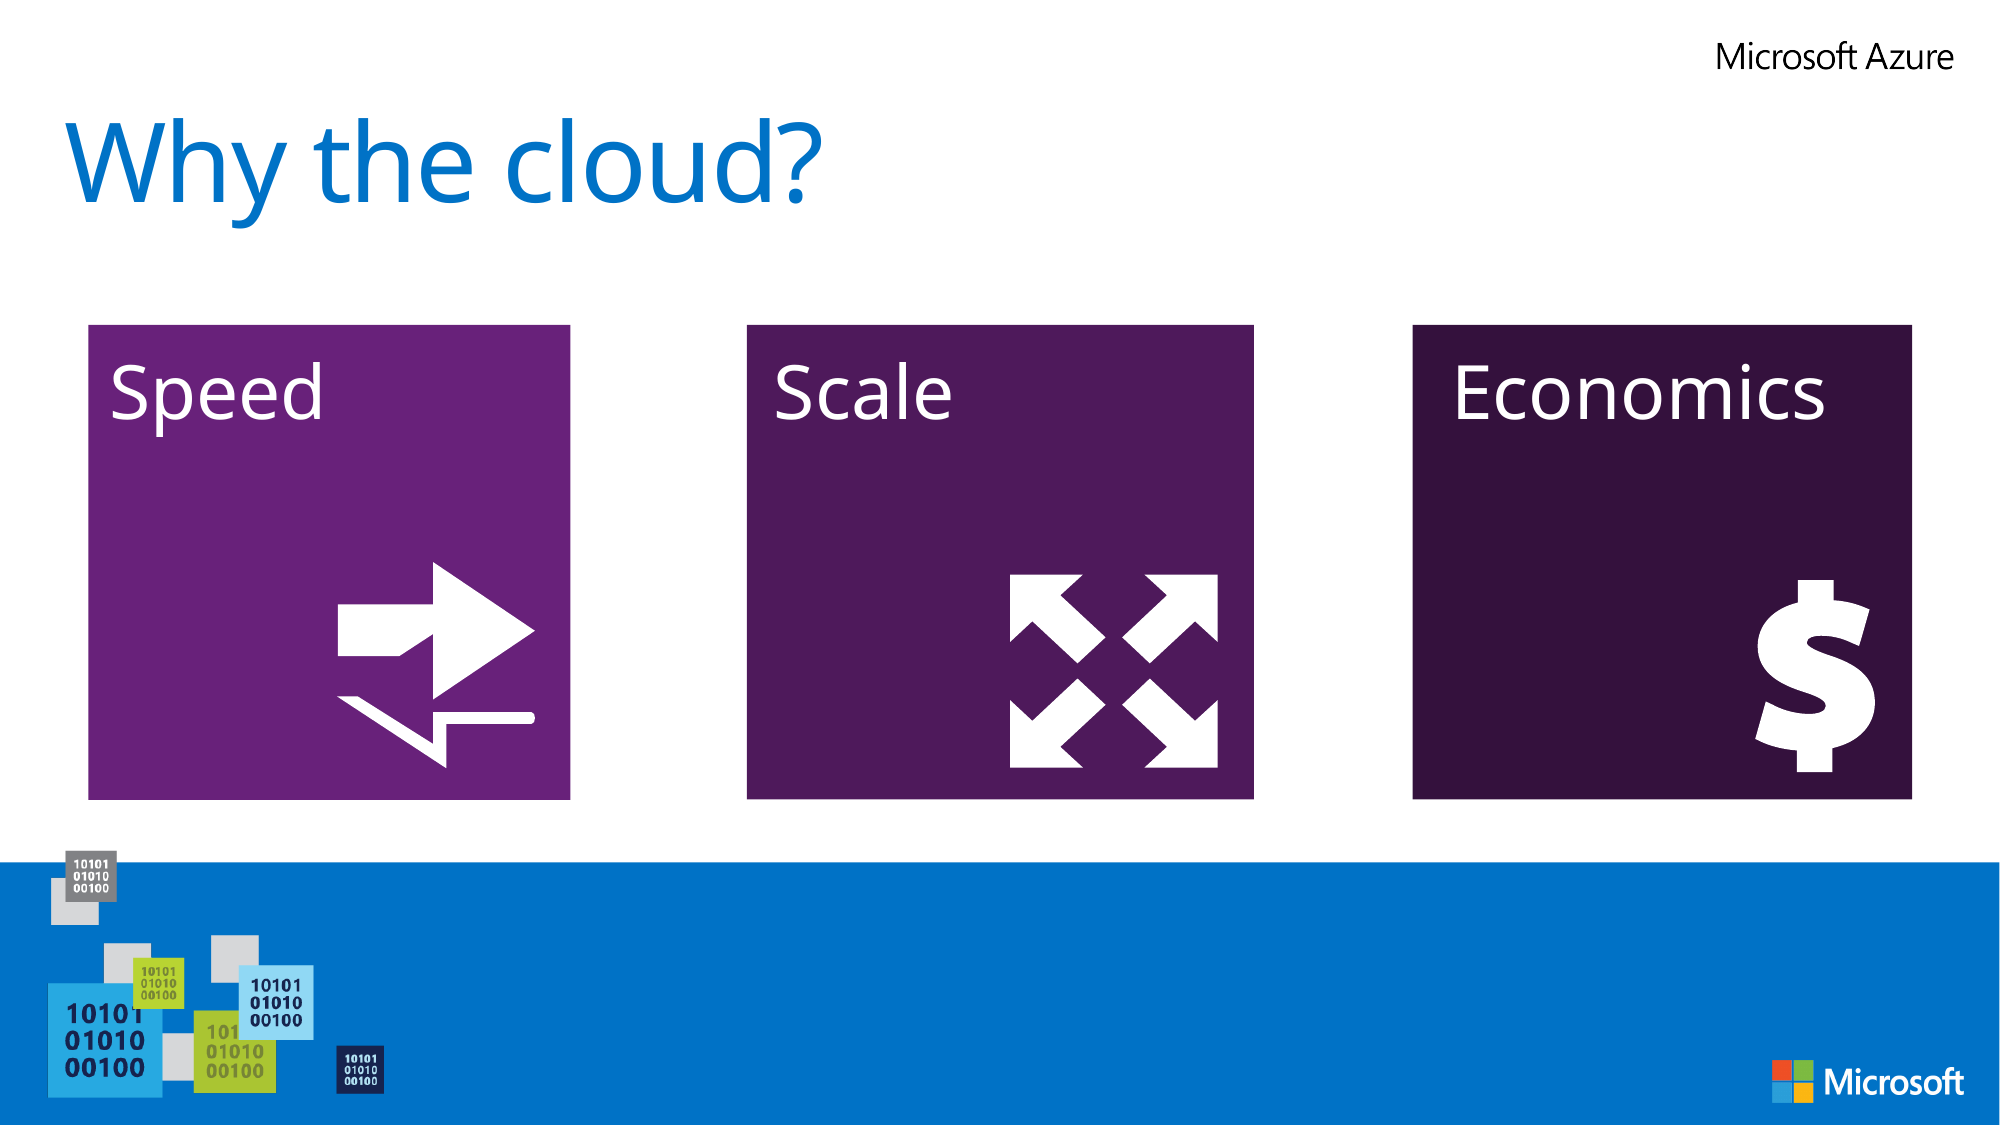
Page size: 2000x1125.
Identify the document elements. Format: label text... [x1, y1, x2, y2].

picture [17, 808, 463, 1125]
picture [1772, 1060, 1964, 1103]
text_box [1395, 324, 1913, 800]
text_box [736, 324, 1255, 800]
picture [1699, 24, 1972, 88]
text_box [74, 324, 571, 801]
title Why the cloud? [49, 99, 1188, 251]
